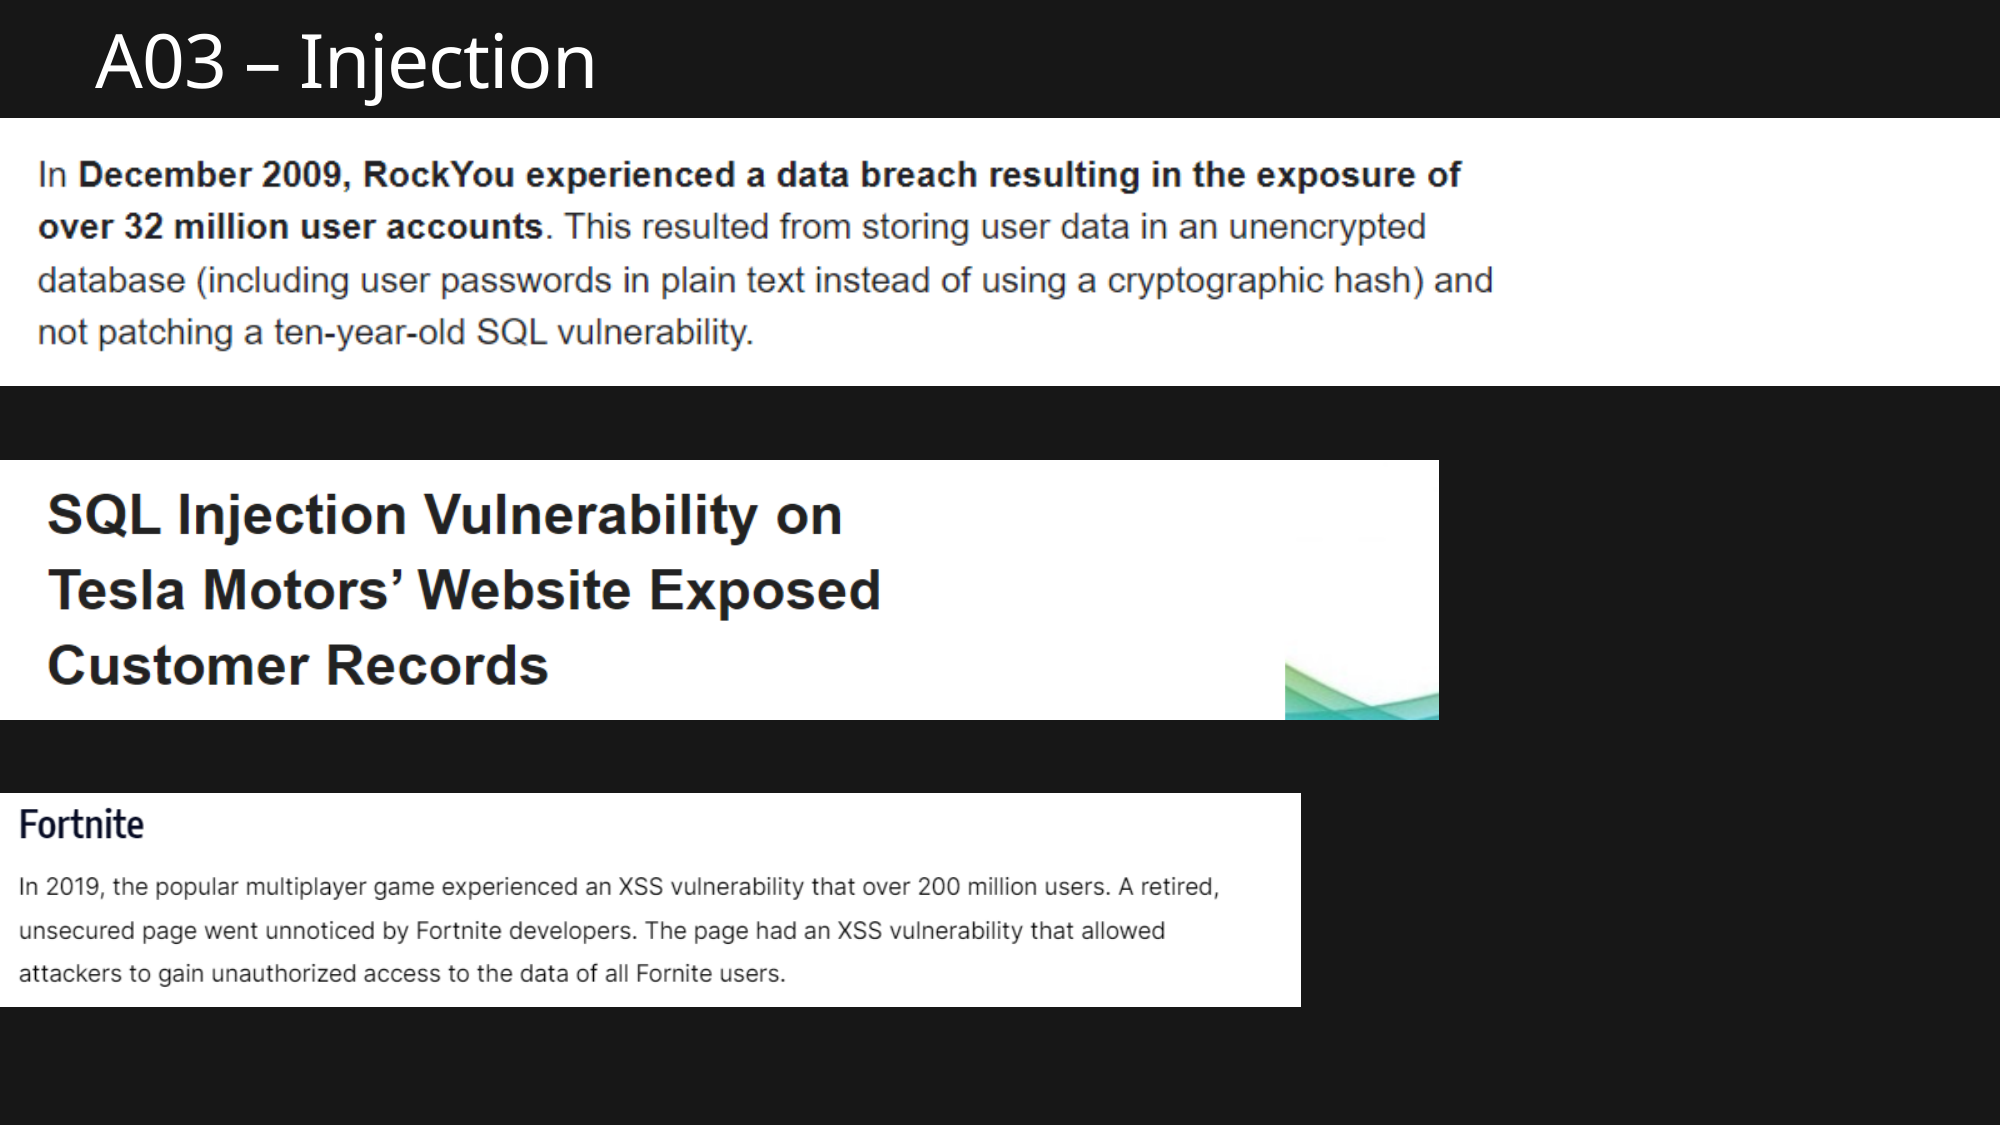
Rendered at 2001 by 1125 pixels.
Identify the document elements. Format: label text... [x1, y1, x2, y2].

text_box A03 – Injection [95, 14, 1904, 105]
picture [0, 460, 1440, 720]
picture [0, 793, 1301, 1007]
picture [0, 118, 2000, 387]
